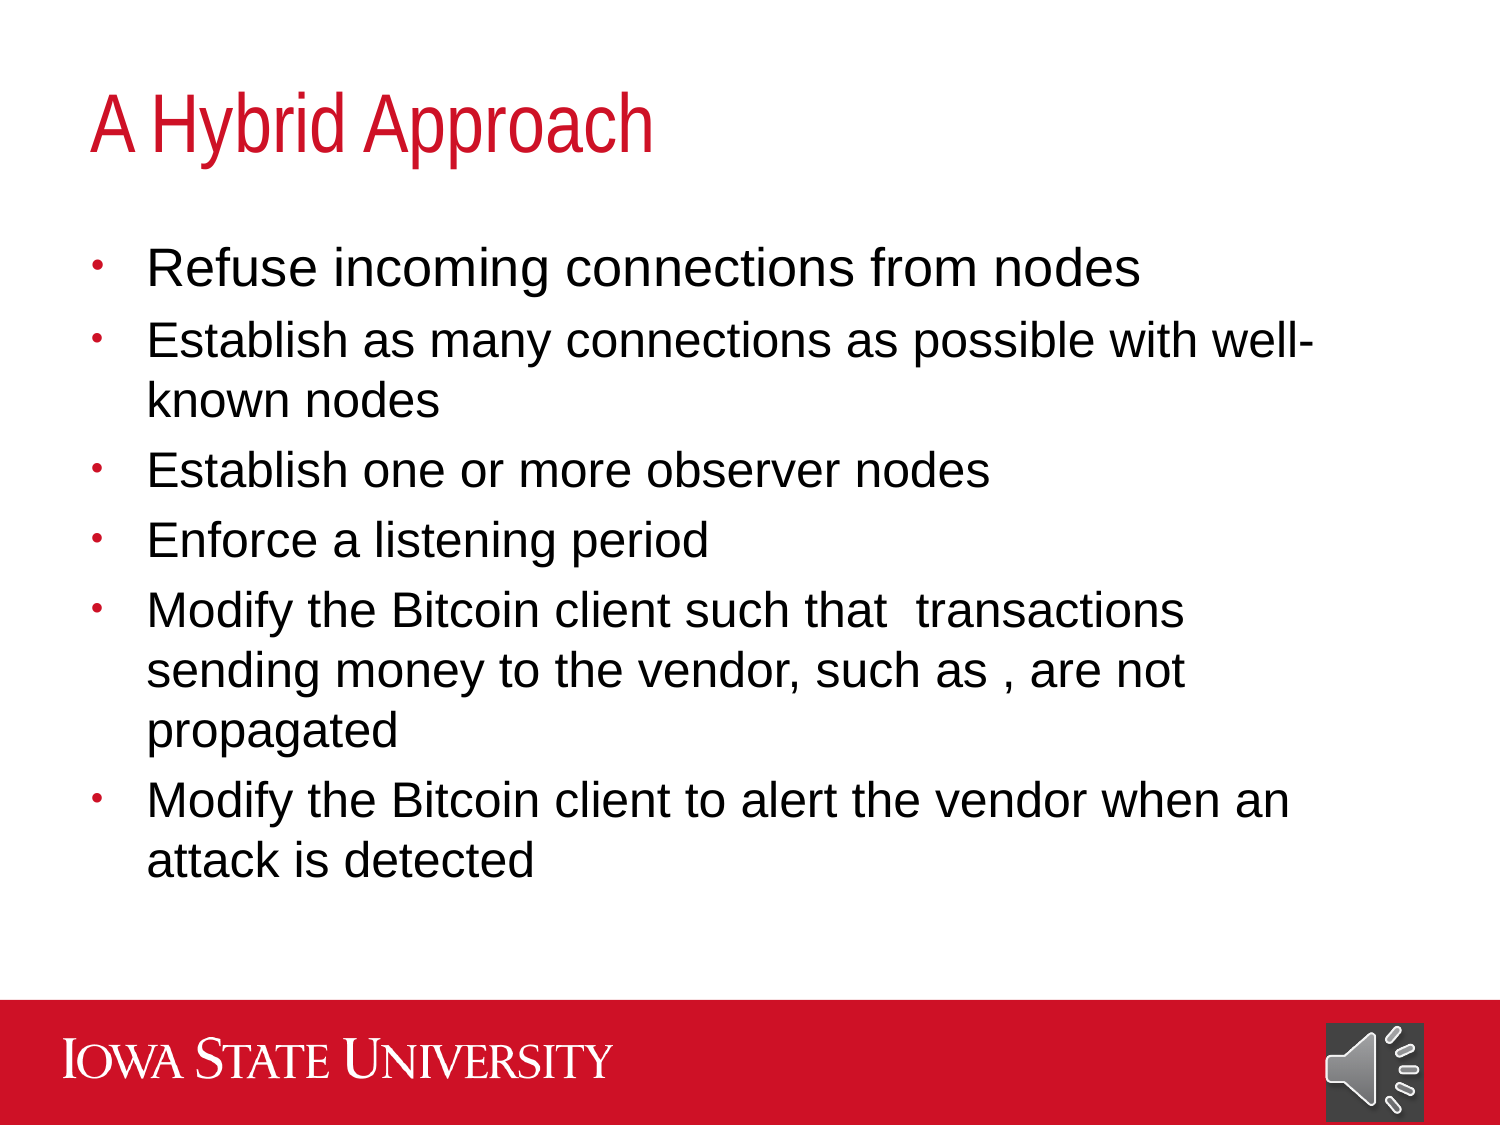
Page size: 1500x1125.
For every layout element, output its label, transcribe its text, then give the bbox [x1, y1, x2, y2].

picture [62, 1037, 613, 1086]
title A Hybrid Approach [75, 24, 1425, 213]
picture [1324, 1022, 1426, 1123]
